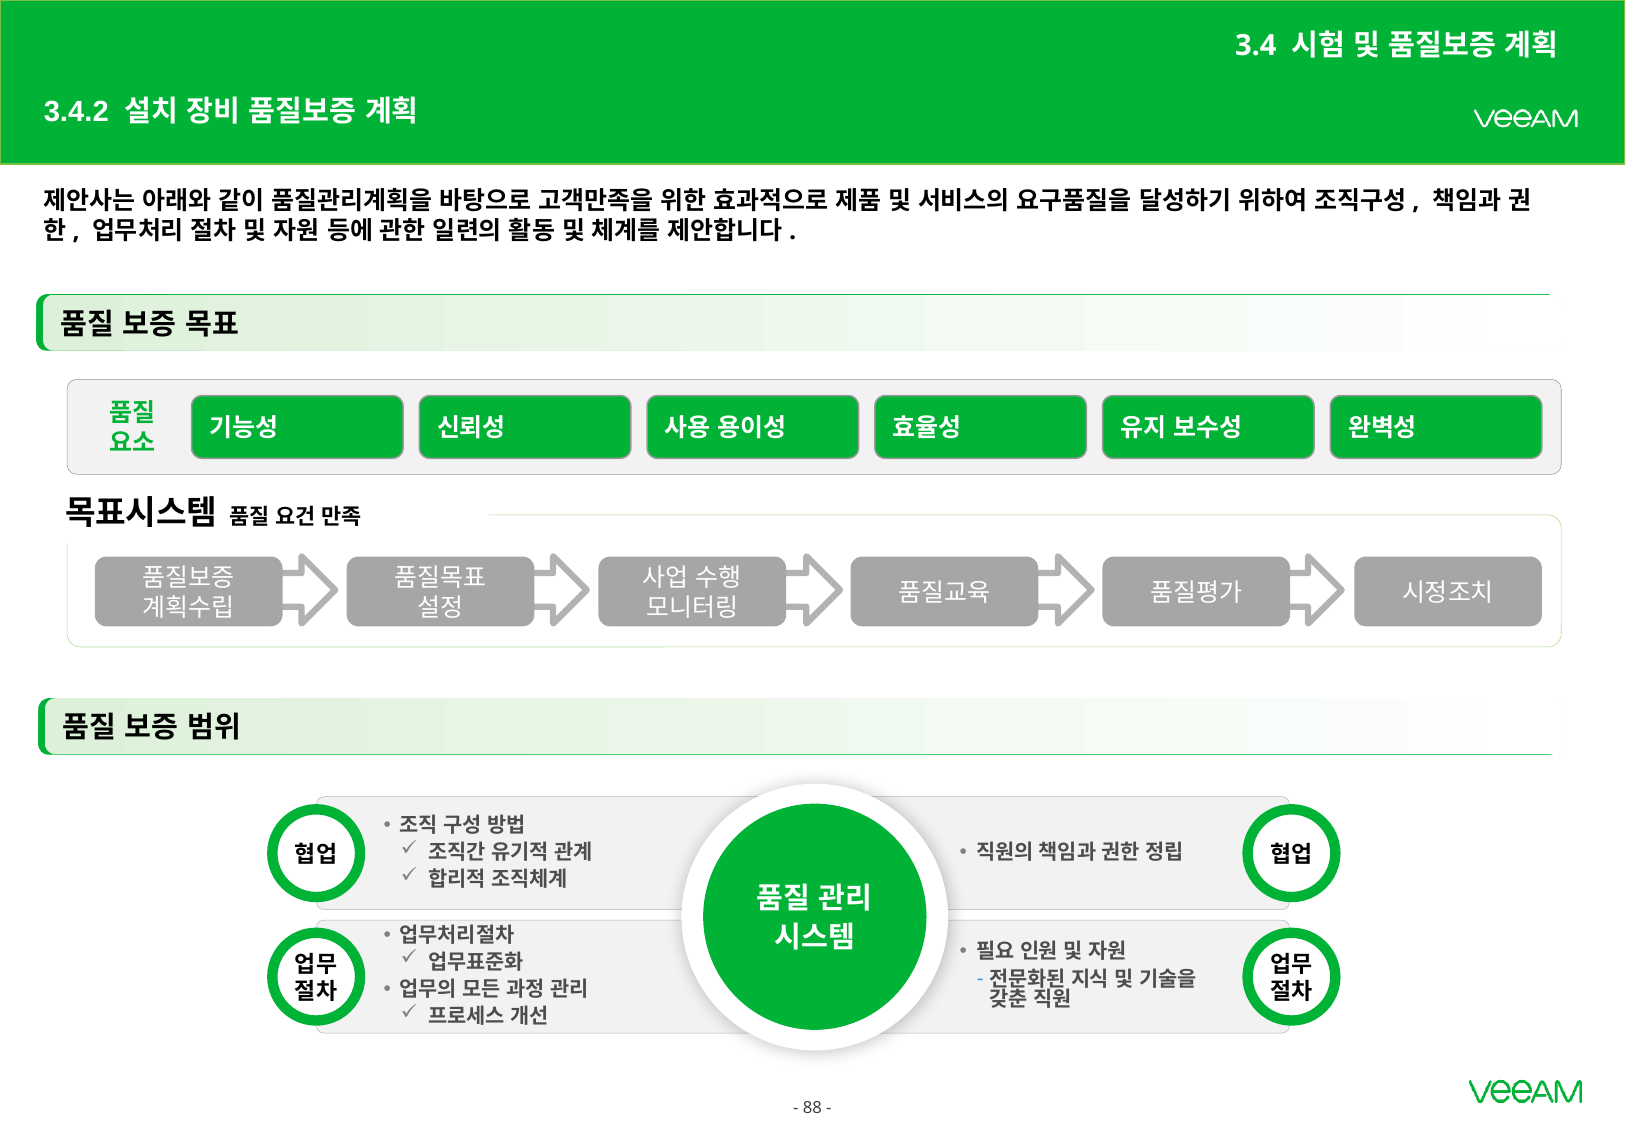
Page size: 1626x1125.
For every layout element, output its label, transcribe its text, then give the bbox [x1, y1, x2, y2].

title 3.4.2 설치 장비 품질보증 계획 [28, 88, 989, 136]
text_box 품질 보증 목표 [43, 294, 1564, 351]
list 제안사는 아래와 같이 품질관리계획을 바탕으로 고객만족을 위한 효과적으로 제품 및 서비스의 요구품질을 달성하기 위하여 조직구성, 책임과 권한, 업무처리 절차 및 자원 등에 관한 일련의 활동 및 체계를 제안합니다. [28, 177, 1582, 355]
picture [1465, 100, 1586, 136]
picture [1465, 1074, 1586, 1110]
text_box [67, 379, 1562, 647]
list 3.4 시험 및 품질보증 계획 [862, 16, 1582, 76]
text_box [272, 783, 1336, 1051]
text_box 품질 보증 범위 [44, 698, 1566, 755]
